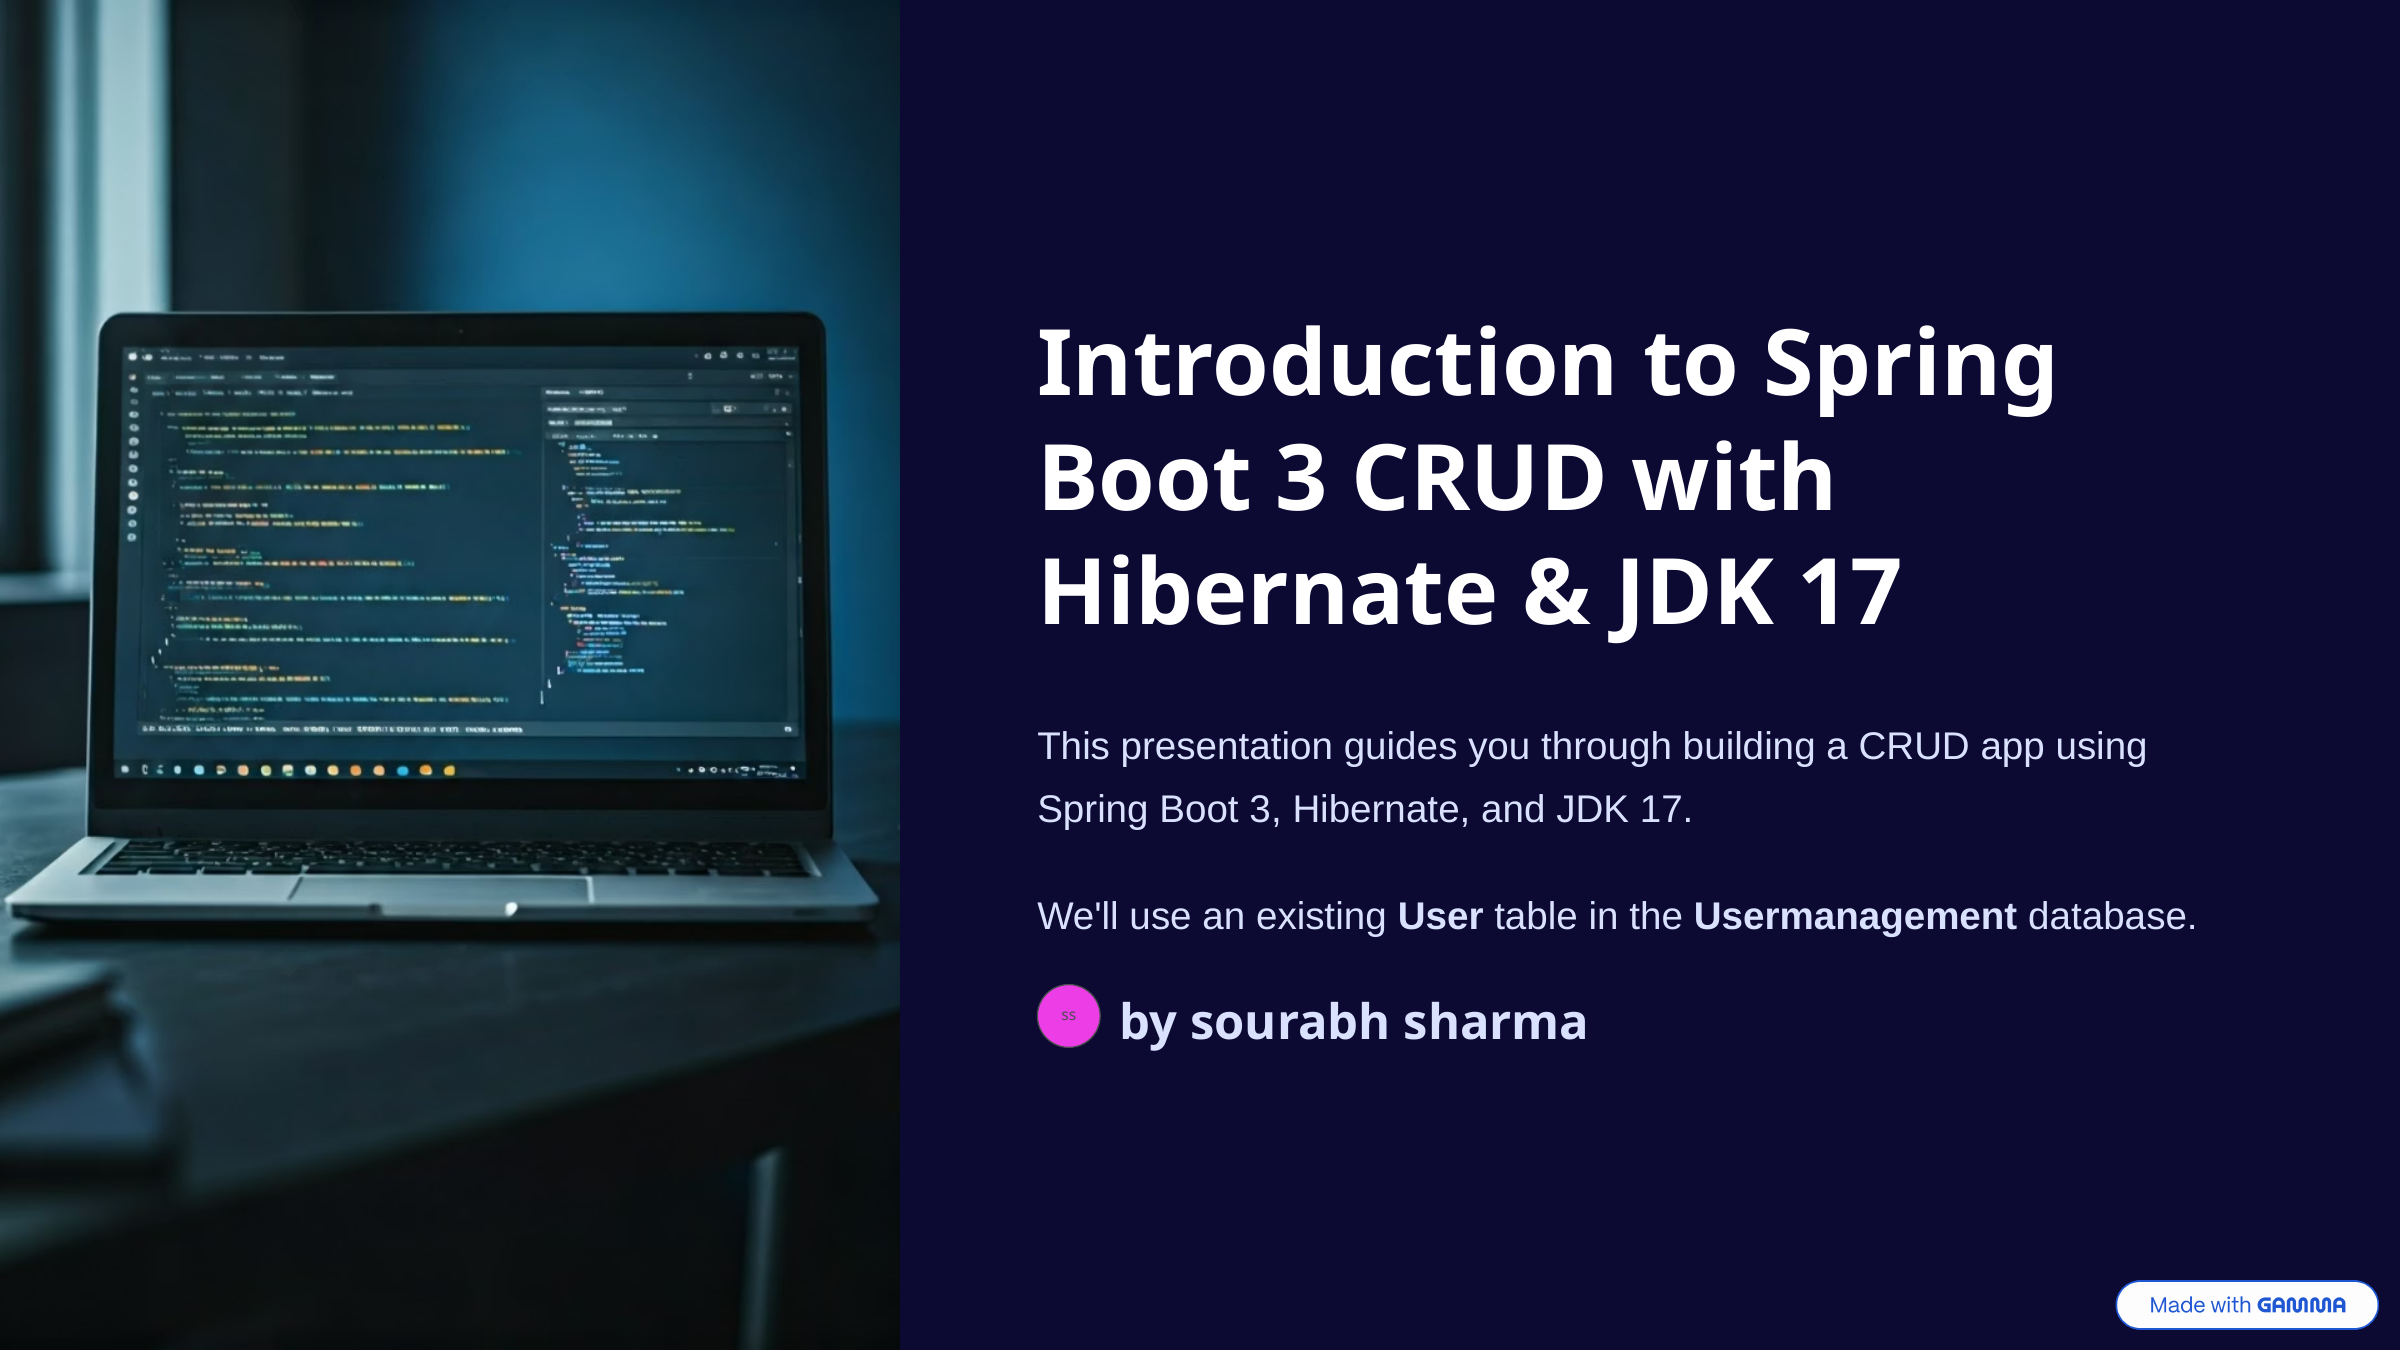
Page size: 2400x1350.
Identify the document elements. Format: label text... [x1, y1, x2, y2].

text_box [1037, 984, 1101, 1048]
text_box We'll use an existing User table in the Usermanagement database. [1037, 874, 2263, 938]
text_box by sourabh sharma [1119, 981, 1573, 1051]
text_box Introduction to Spring Boot 3 CRUD with Hibernate & JDK 17 [1037, 299, 2263, 646]
picture [2106, 1271, 2389, 1339]
text_box ss [1058, 1008, 1080, 1025]
picture [0, 0, 900, 1350]
text_box This presentation guides you through building a CRUD app using Spring Boot 3, Hibernate, and JDK 17. [1037, 704, 2263, 831]
